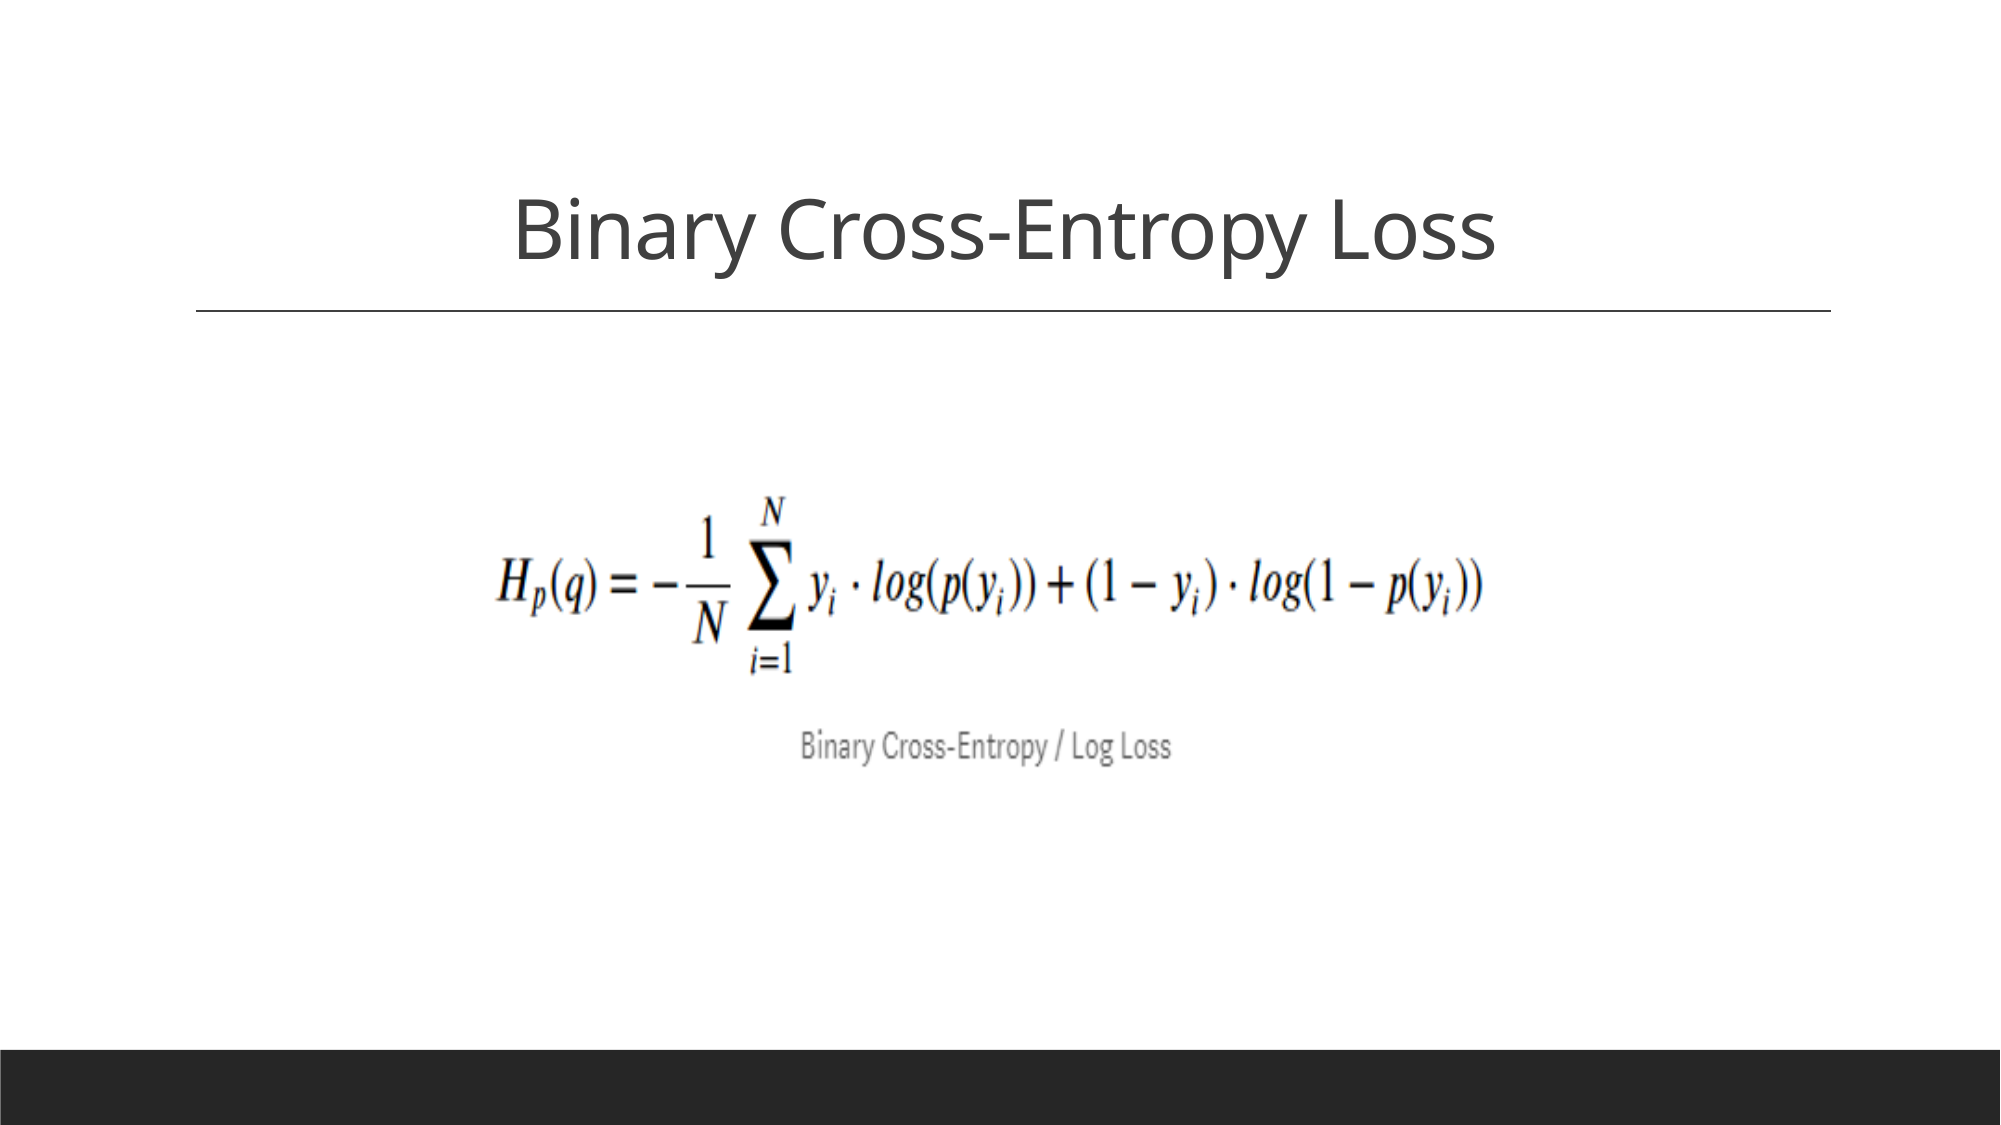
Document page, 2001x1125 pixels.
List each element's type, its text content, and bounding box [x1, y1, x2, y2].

title Binary Cross-Entropy Loss [180, 47, 1830, 285]
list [446, 428, 1554, 818]
